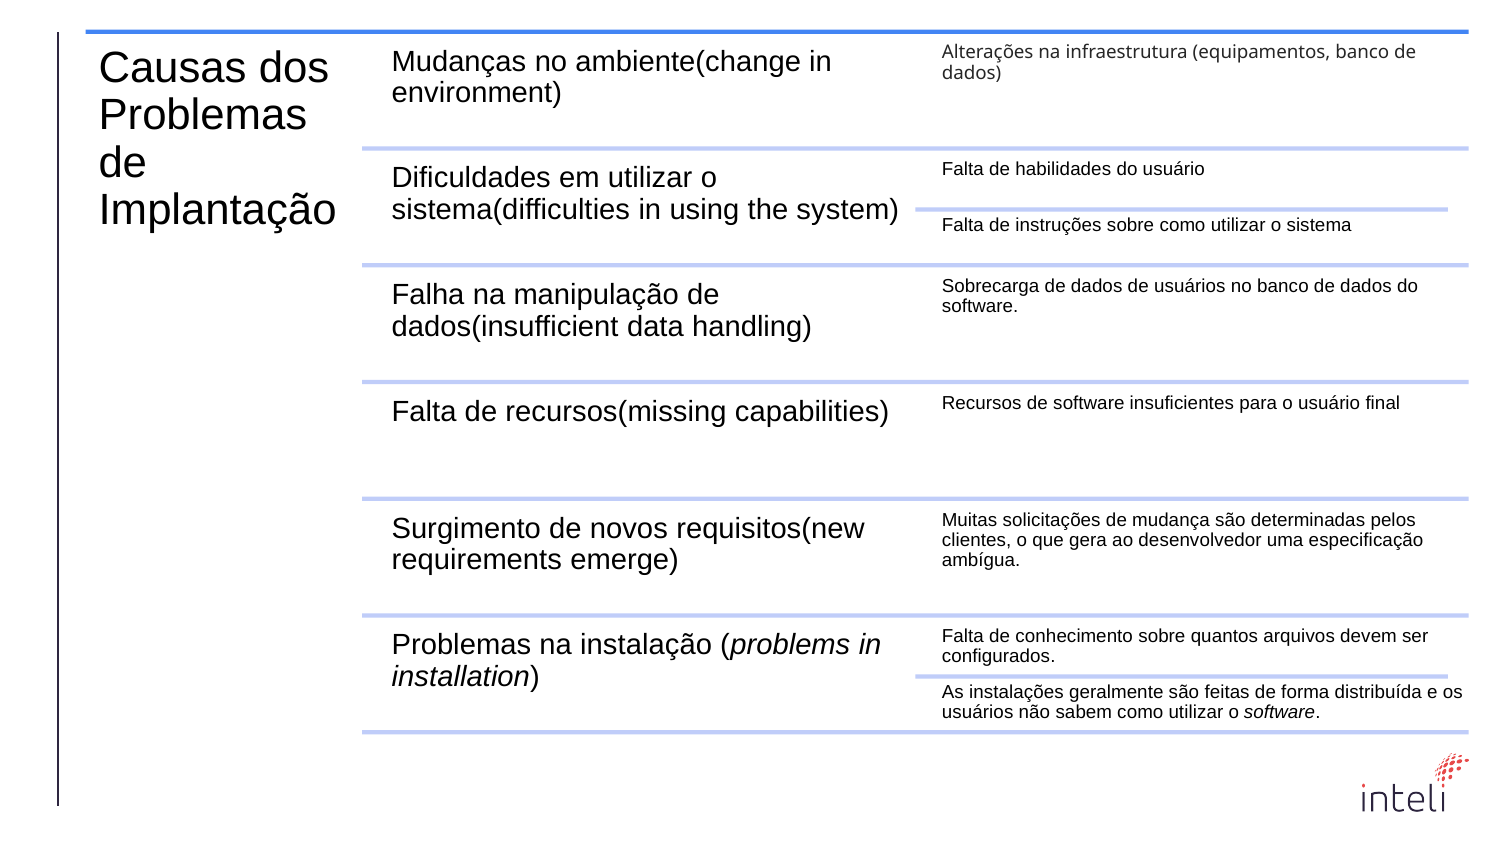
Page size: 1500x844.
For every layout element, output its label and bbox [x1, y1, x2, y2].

picture [1361, 753, 1469, 813]
text_box [85, 31, 1469, 738]
